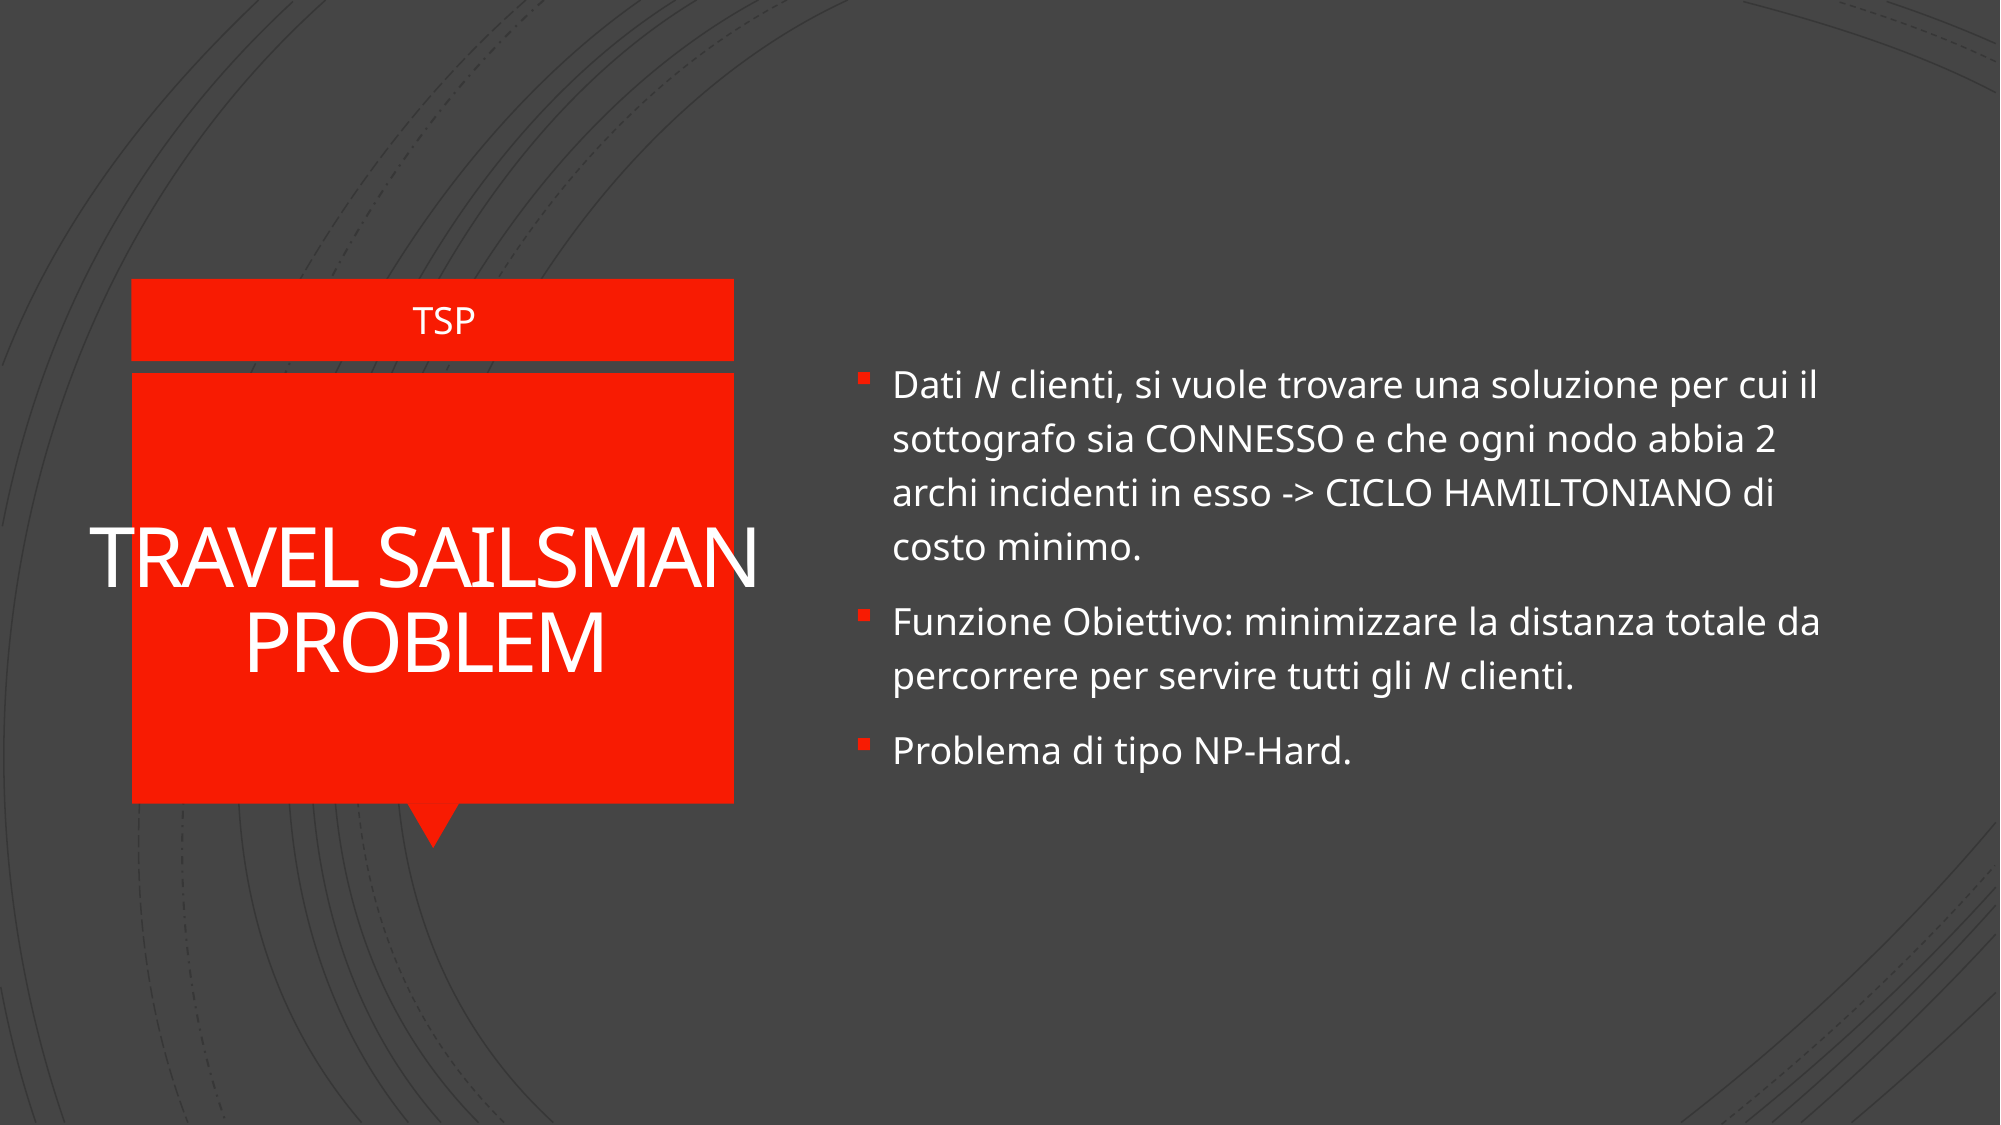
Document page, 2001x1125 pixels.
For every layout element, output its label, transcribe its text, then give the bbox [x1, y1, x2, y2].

list Dati N clienti, si vuole trovare una soluzione per cui il sottografo sia CONNESSO e che ogni nodo abbia 2 archi incidenti in esso -> CICLO HAMILTONIANO di costo minimo. Funzione Obiettivo: minimizzare la distanza totale da percorrere per servire tutti gli N clienti. Problema di tipo NP-Hard. [839, 131, 1871, 993]
text_box TSP [397, 289, 496, 350]
title TRAVEL SAILSMAN PROBLEM [20, 402, 839, 806]
